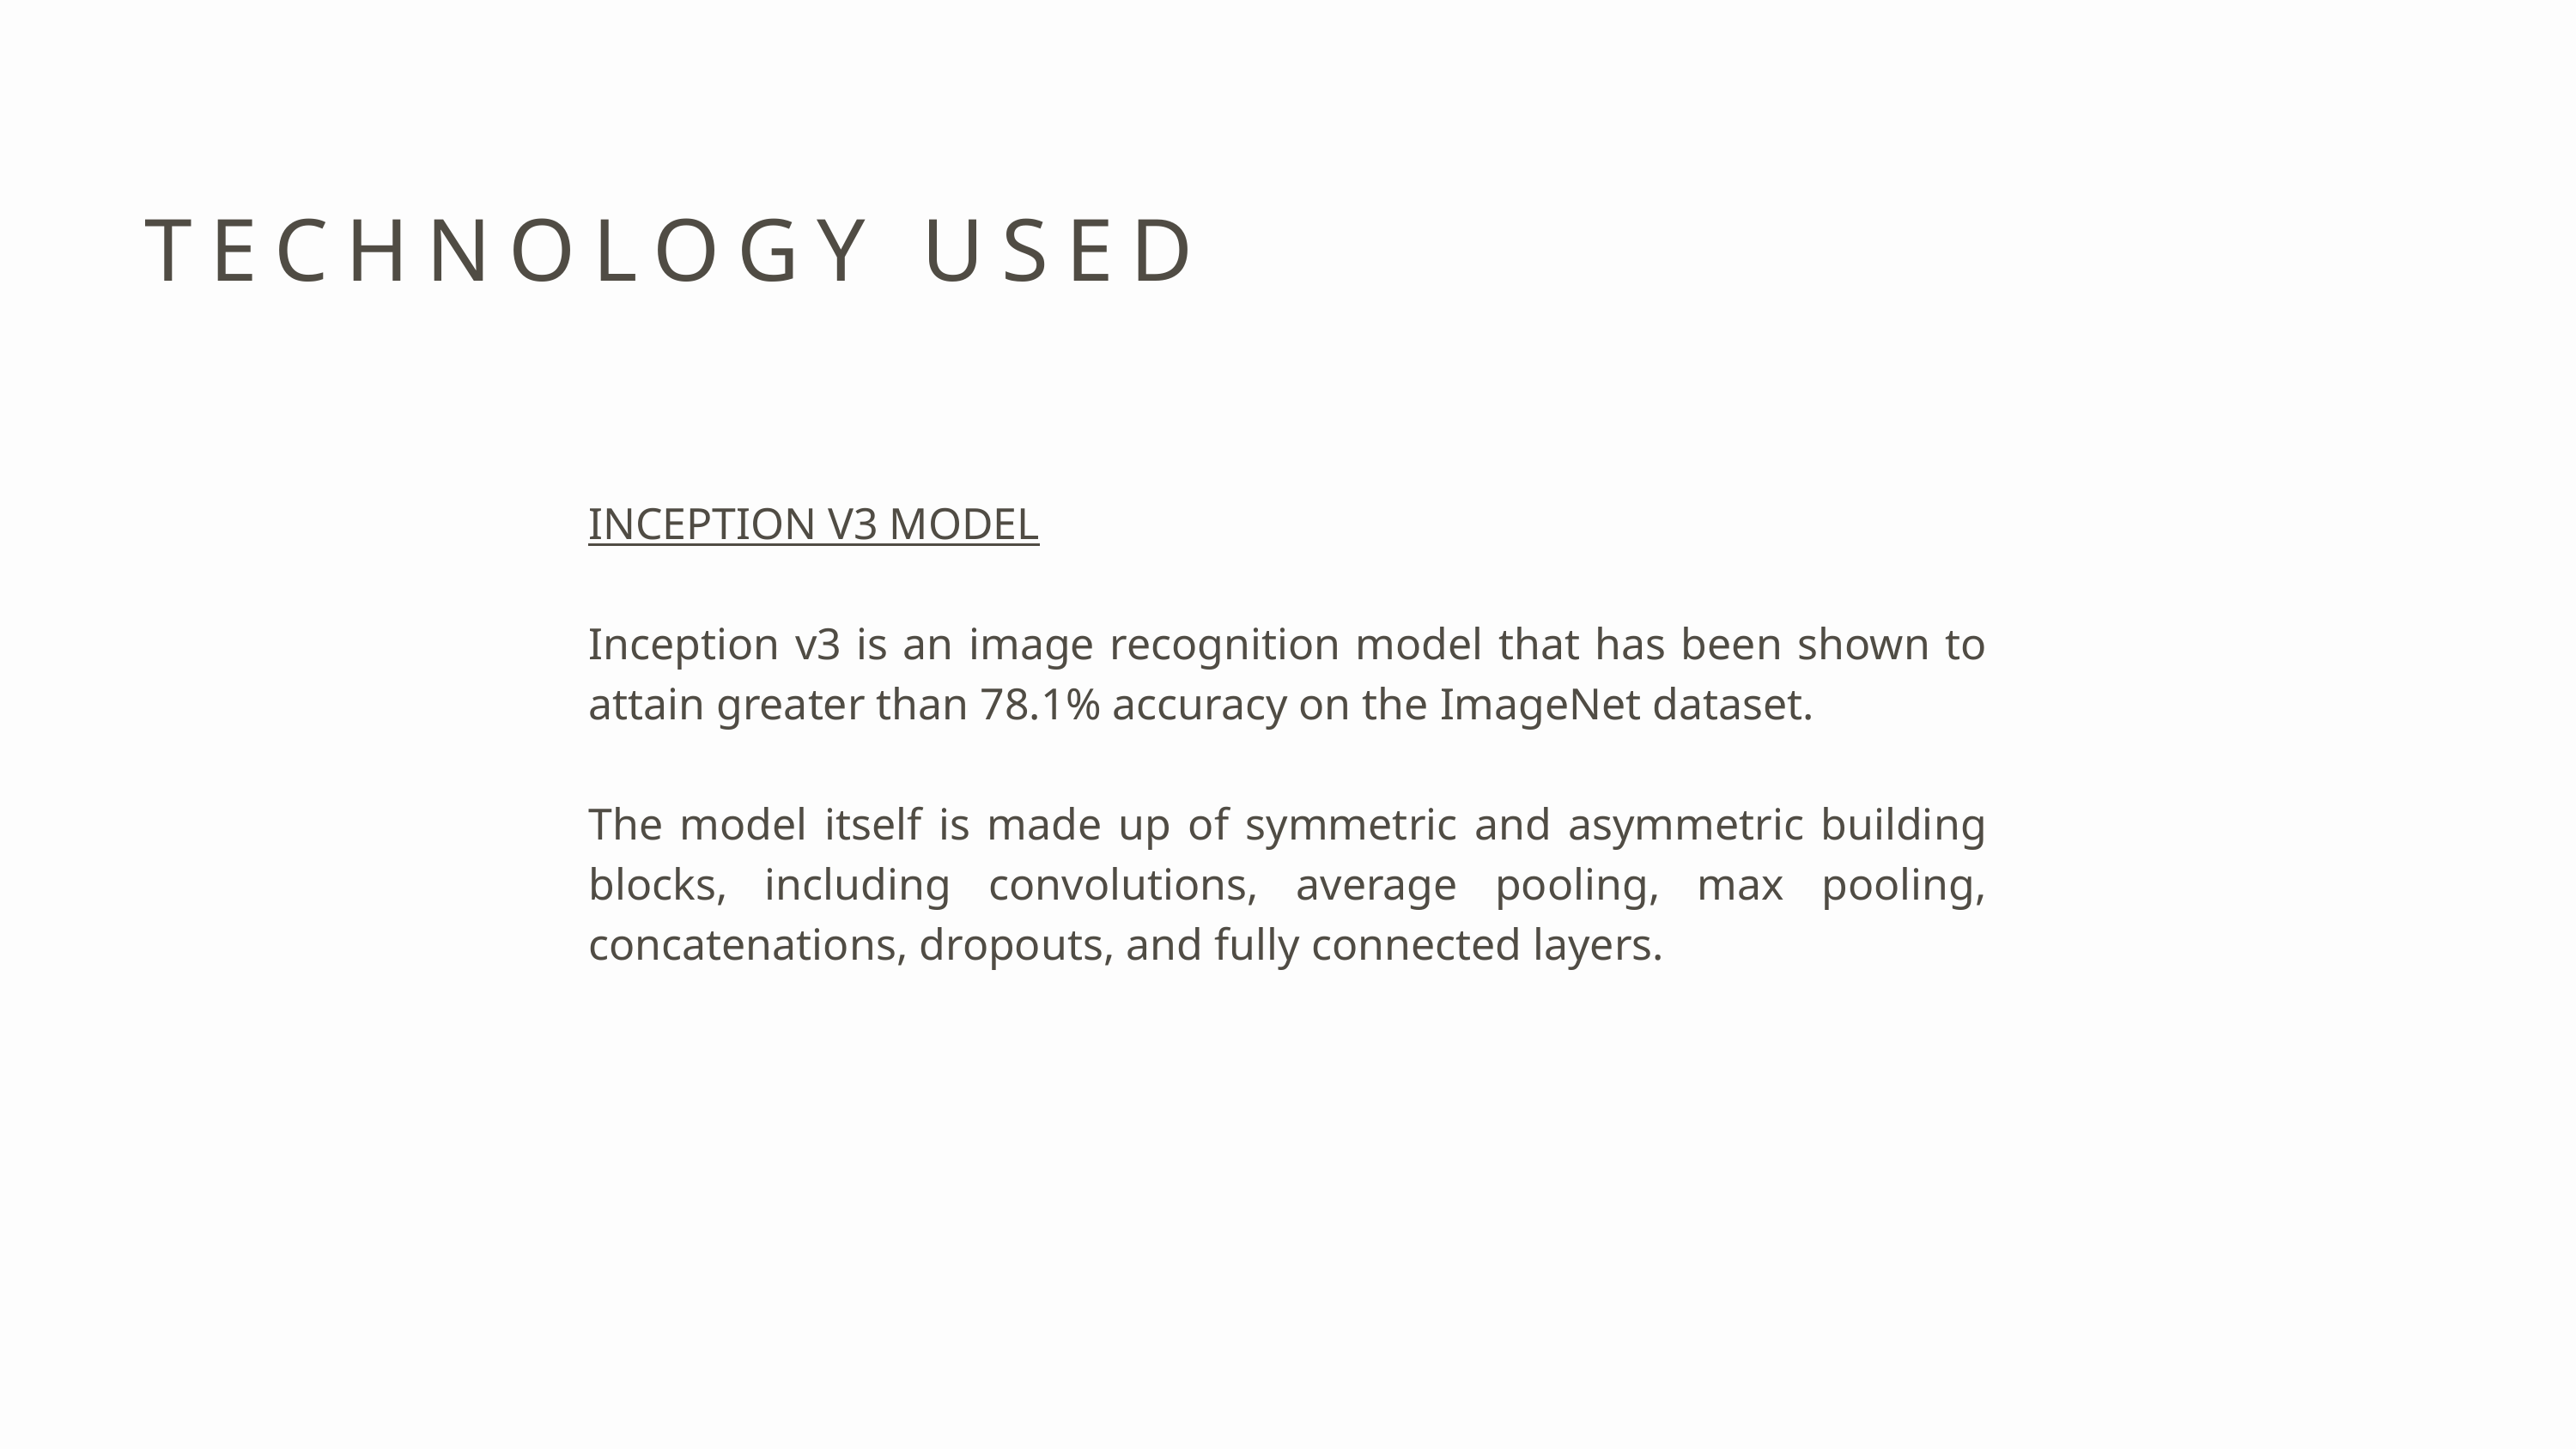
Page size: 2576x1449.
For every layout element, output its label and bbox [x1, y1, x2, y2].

text_box [144, 193, 1988, 956]
